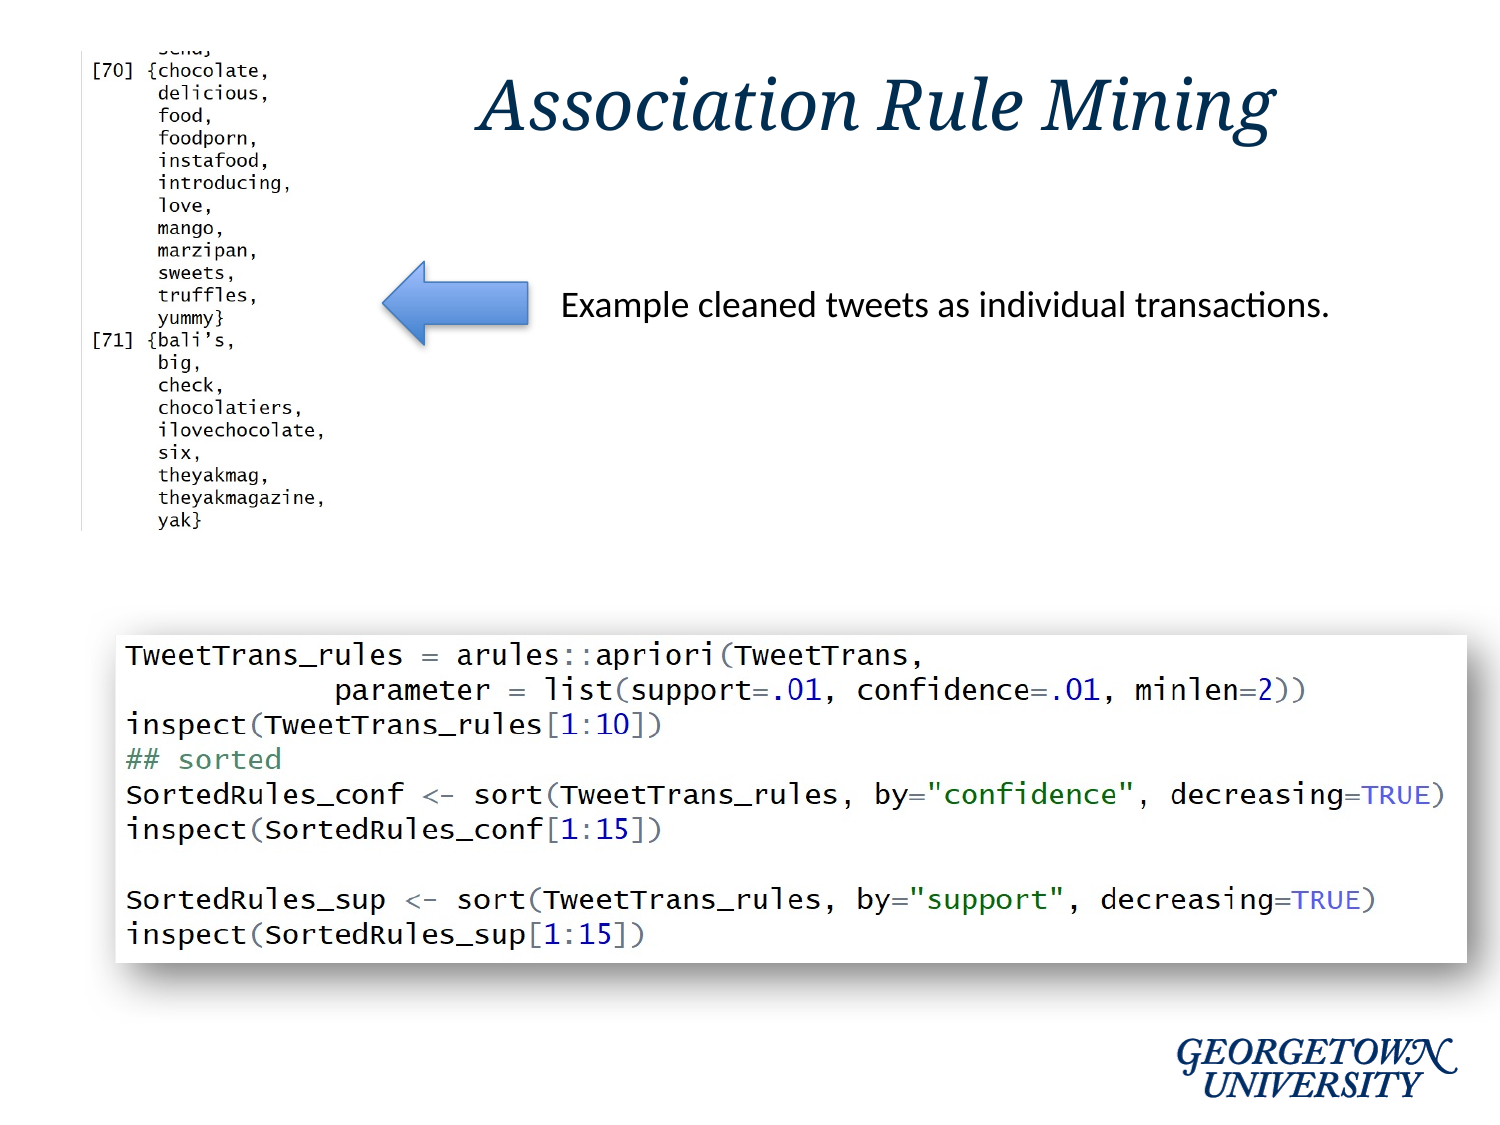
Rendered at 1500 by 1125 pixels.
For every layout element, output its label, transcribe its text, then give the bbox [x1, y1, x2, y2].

title Association Rule Mining [455, 48, 1292, 157]
picture [1, 3, 1500, 1125]
text_box [387, 260, 529, 346]
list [81, 50, 383, 531]
text_box Example cleaned tweets as individual transactions. [546, 272, 1347, 333]
